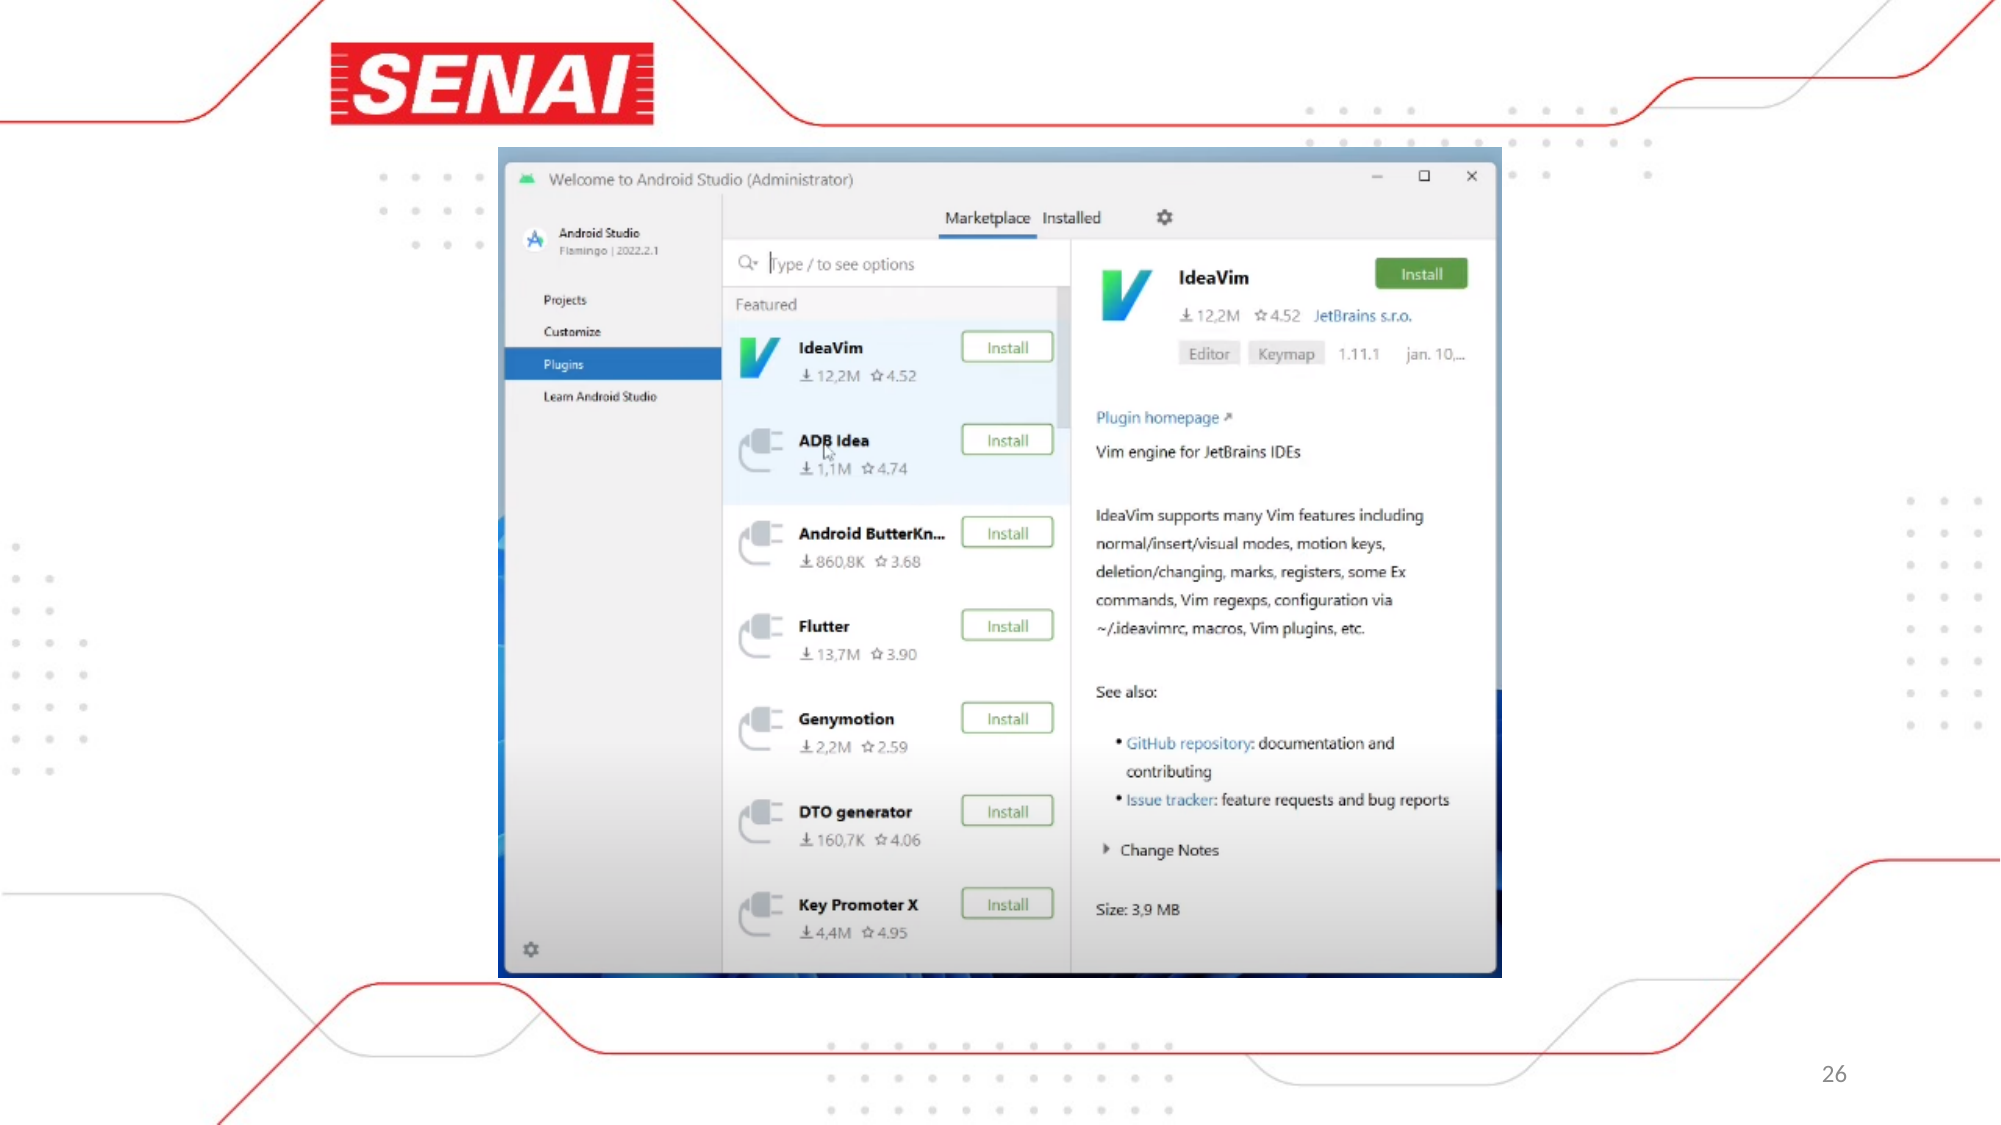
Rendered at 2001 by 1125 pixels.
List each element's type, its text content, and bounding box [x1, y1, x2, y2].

slide_number 26 [1412, 1042, 1863, 1103]
picture [0, 0, 2001, 1125]
